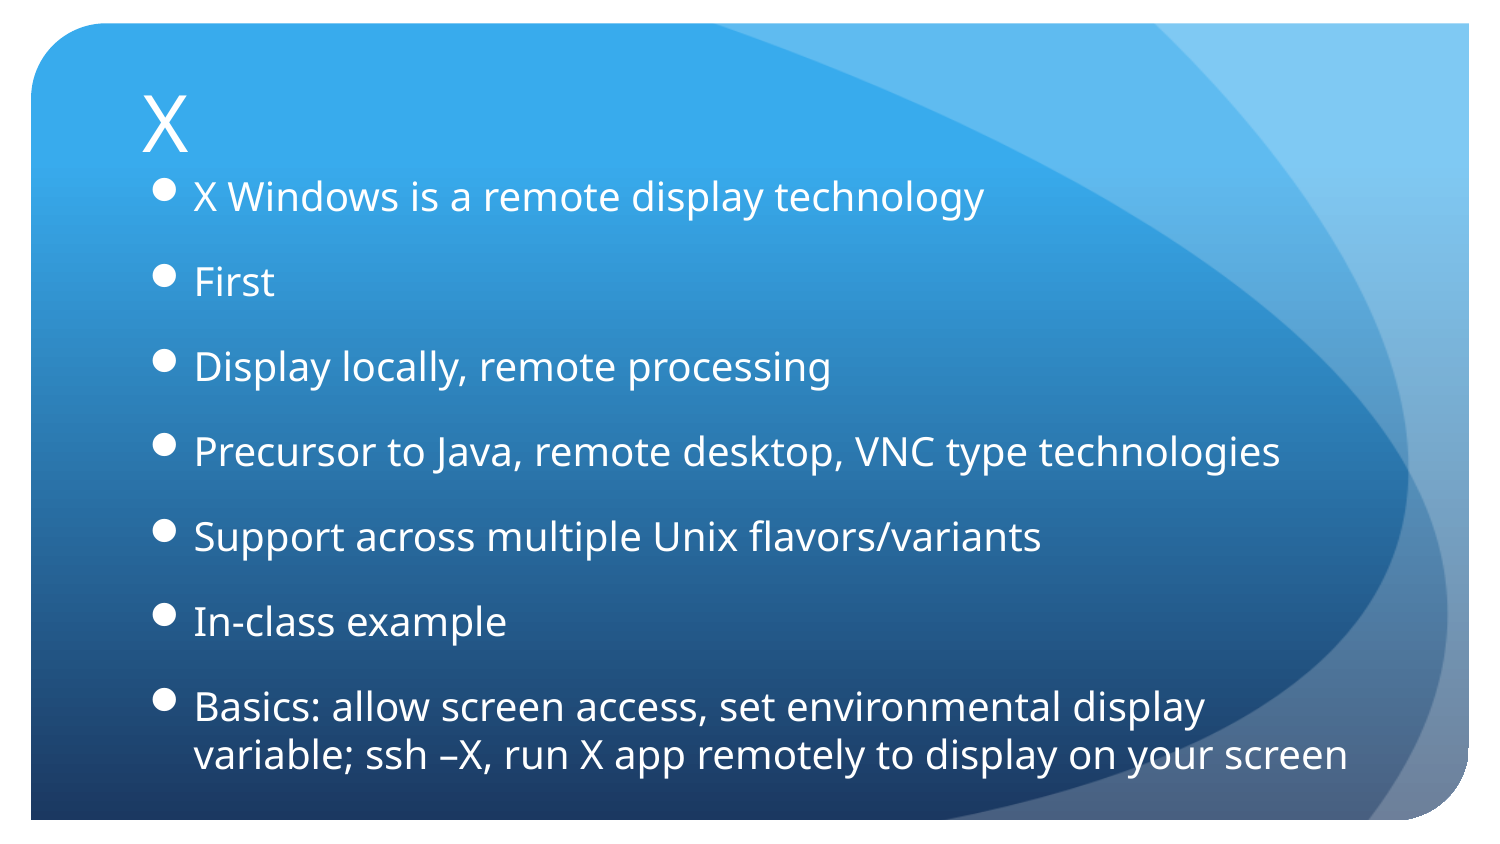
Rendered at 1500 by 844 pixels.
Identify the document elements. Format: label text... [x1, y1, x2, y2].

title X [127, 46, 1372, 176]
picture [24, 22, 1473, 821]
list X Windows is a remote display technology First Display locally, remote processing Precursor to Java, remote desktop, VNC type technologies Support across multiple Unix flavors/variants In-class example Basics: allow screen access, set environmental display variable; ssh –X, run X app remotely to display on your screen [134, 163, 1379, 796]
